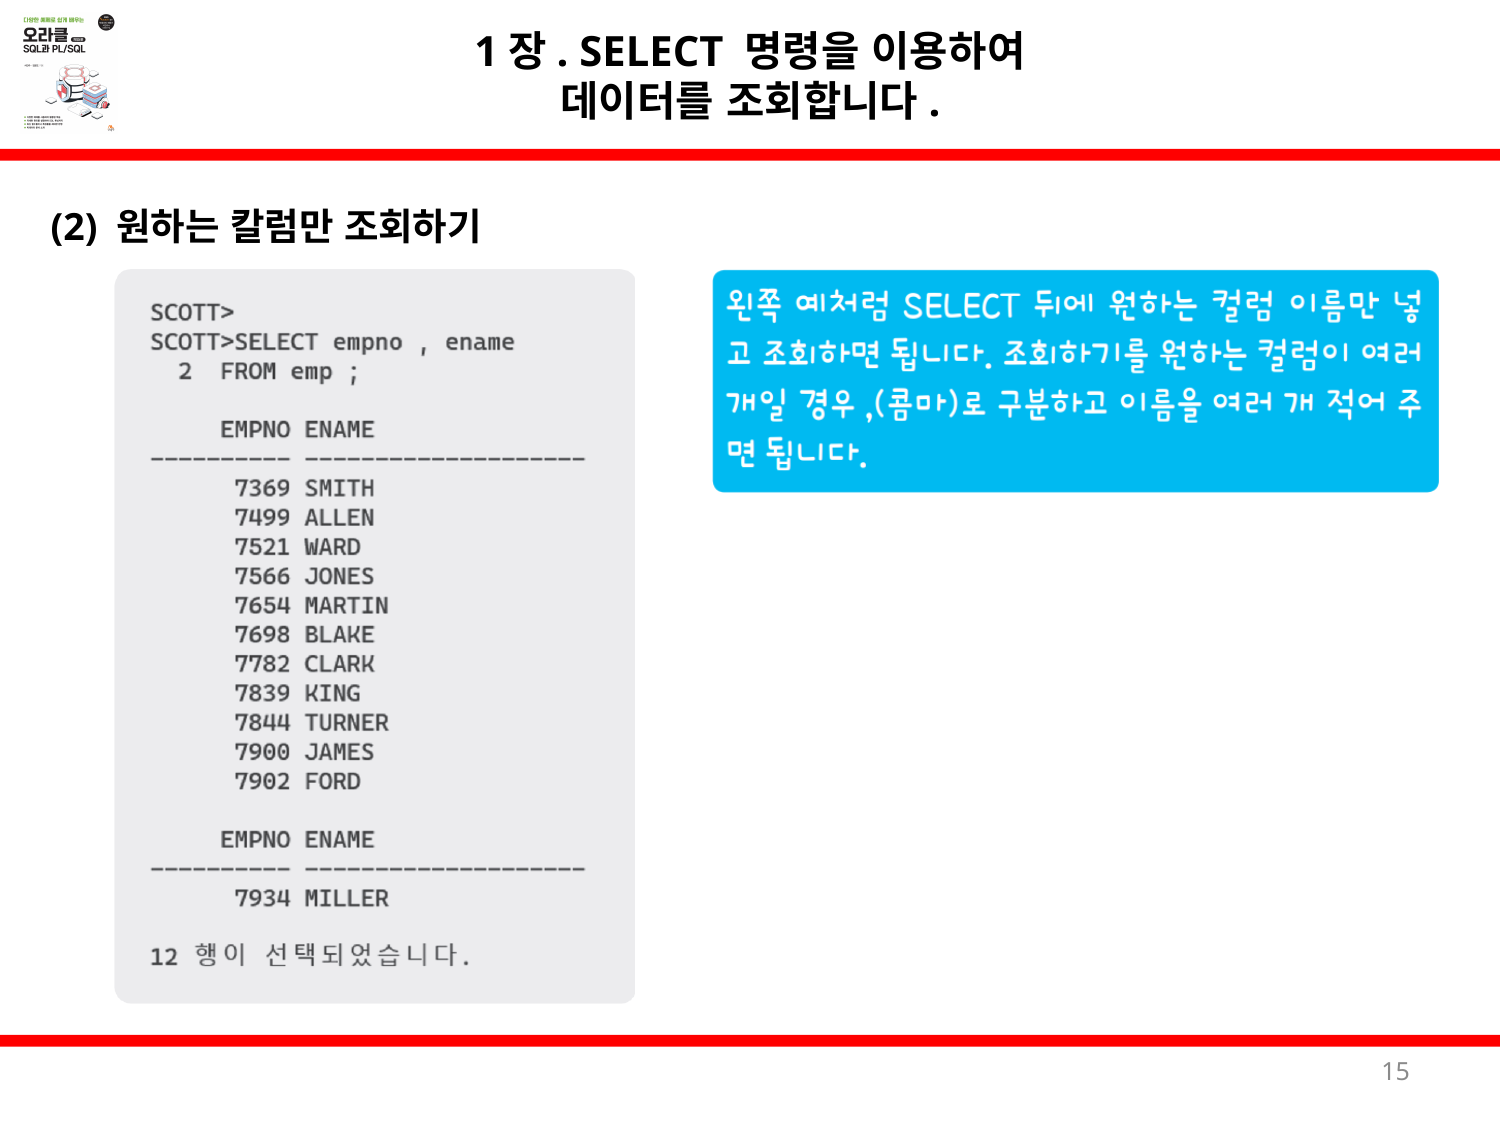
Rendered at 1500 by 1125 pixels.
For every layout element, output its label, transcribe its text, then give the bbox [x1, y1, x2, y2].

text_box 1장. SELECT 명령을 이용하여 데이터를 조회합니다. [252, 0, 1260, 151]
slide_number 15 [1074, 1042, 1425, 1103]
picture [709, 263, 1441, 495]
text_box [0, 147, 1500, 163]
text_box [0, 1033, 1500, 1049]
text_box (2) 원하는 칼럼만 조회하기 [16, 182, 528, 269]
picture [19, 12, 118, 134]
picture [114, 266, 635, 1005]
